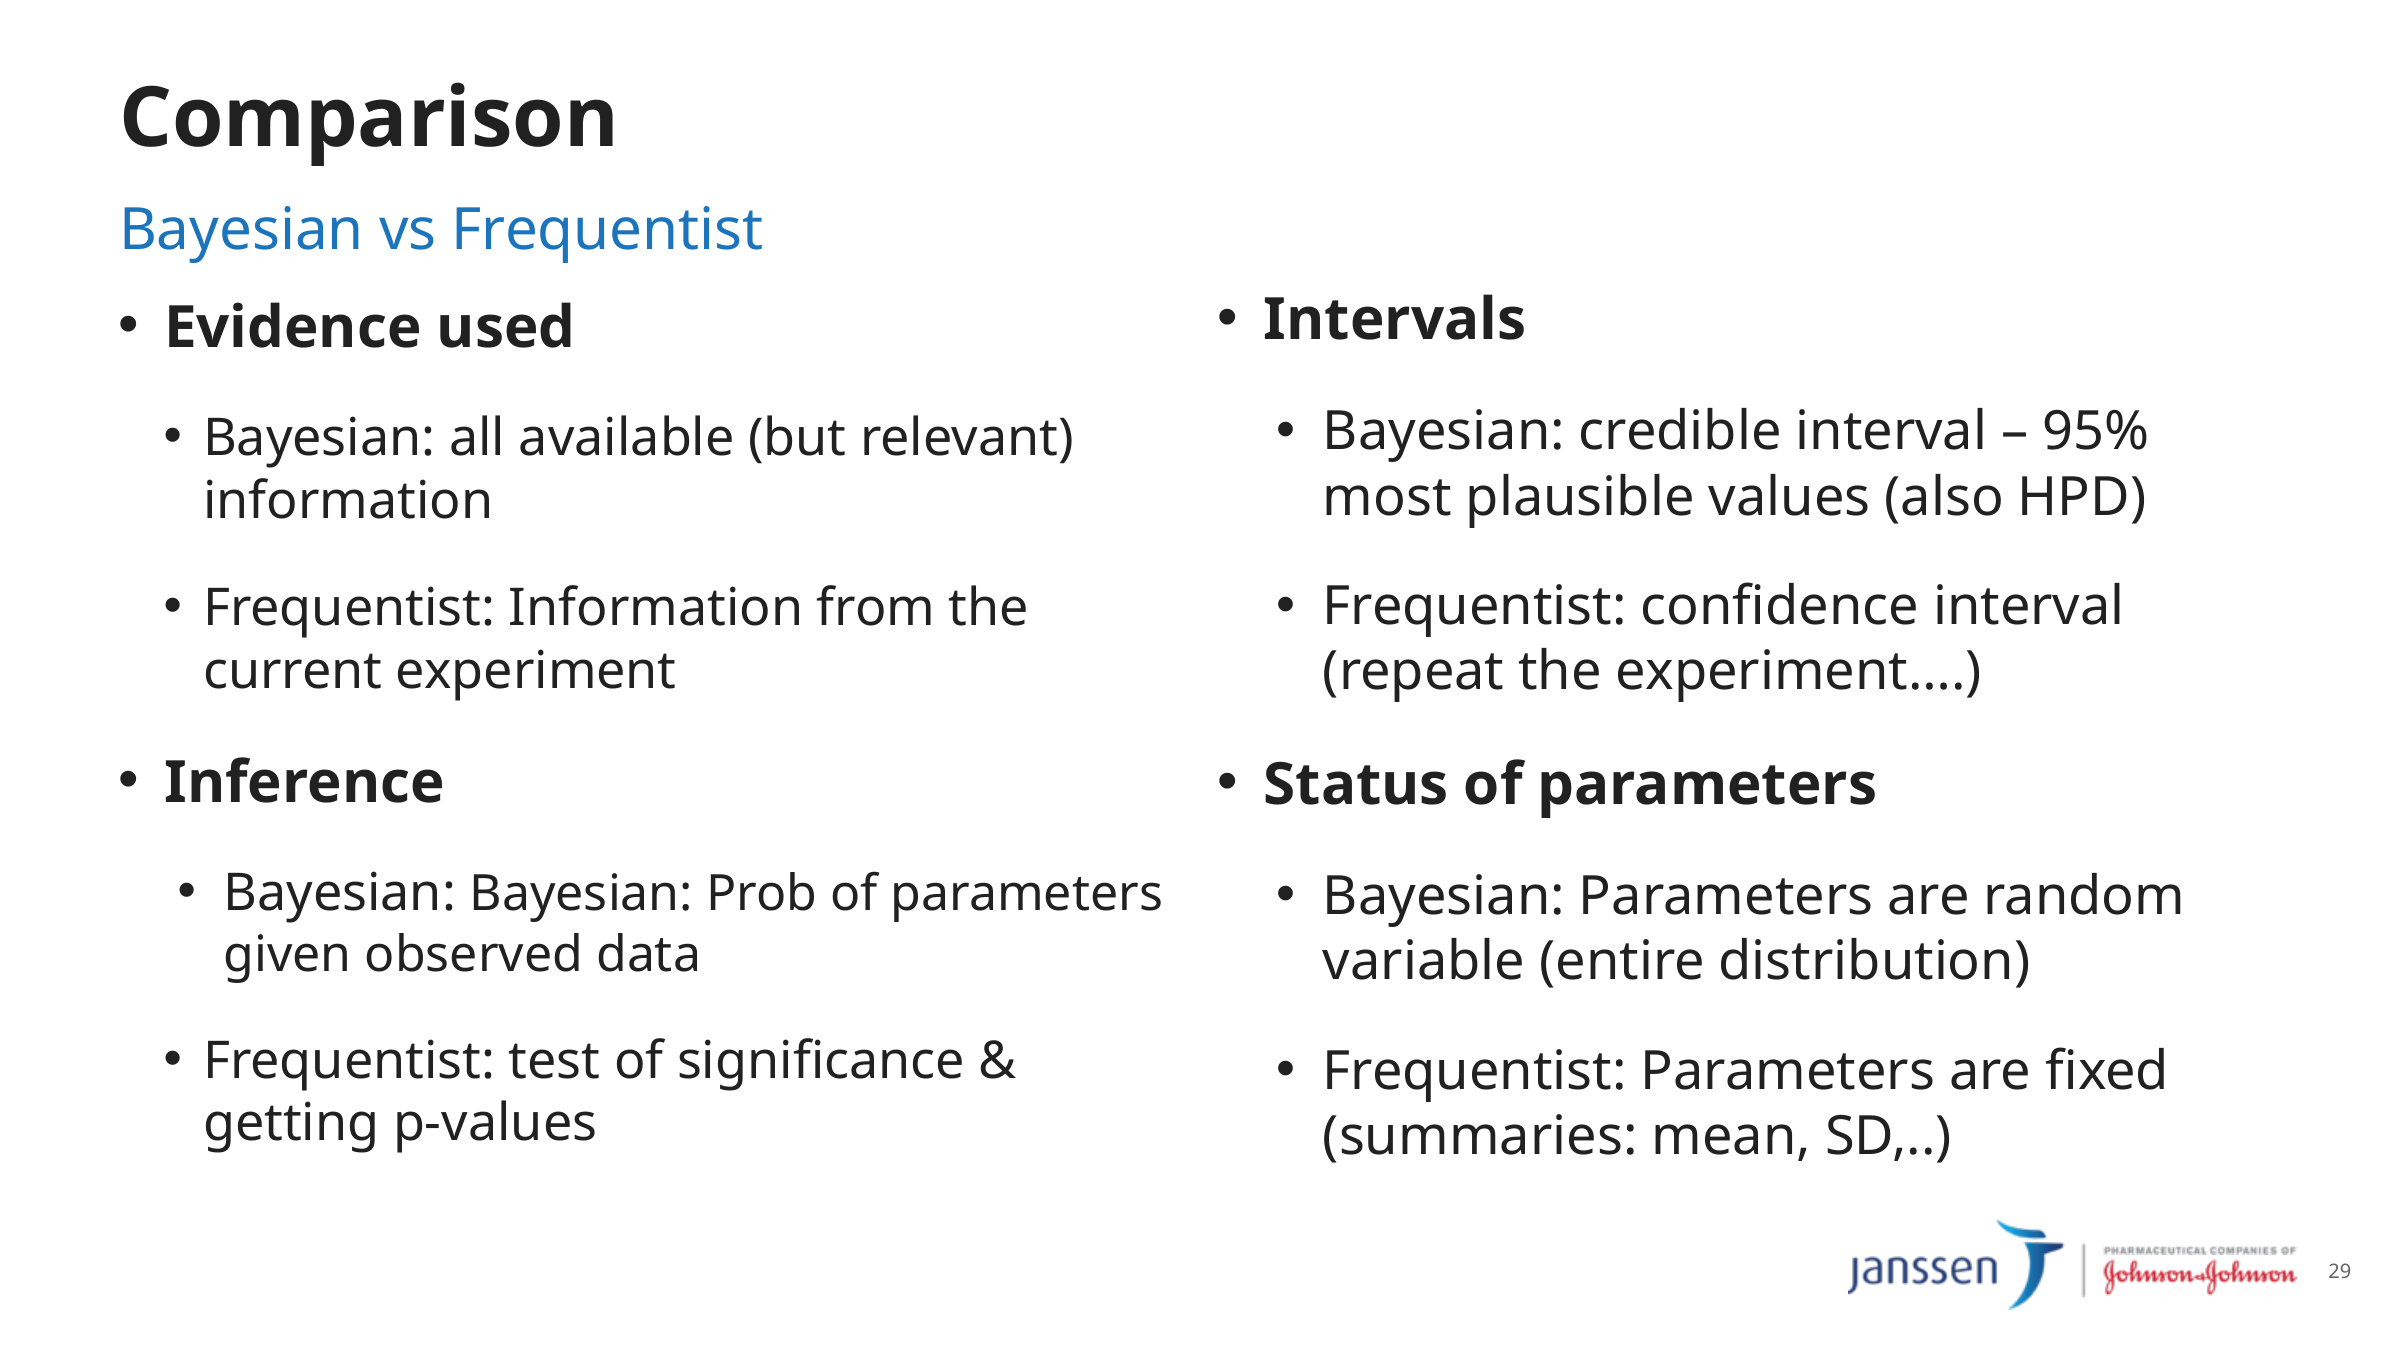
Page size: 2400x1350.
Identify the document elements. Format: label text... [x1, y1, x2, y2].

list Evidence used Bayesian: all available (but relevant) information Frequentist: Information from the current experiment Inference Bayesian: Bayesian: Prob of parameters given observed data Frequentist: test of significance & getting p-values [117, 288, 1183, 1219]
slide_number 29 [2291, 1239, 2367, 1306]
title Comparison [118, 73, 2282, 166]
list Bayesian vs Frequentist [118, 191, 2282, 263]
picture [1848, 1219, 2297, 1310]
list Intervals Bayesian: credible interval – 95% most plausible values (also HPD) Frequentist: confidence interval (repeat the experiment….) Status of parameters Bayesian: Parameters are random variable (entire distribution) Frequentist: Parameters are fixed (summaries: mean, SD,..) [1217, 280, 2282, 1194]
